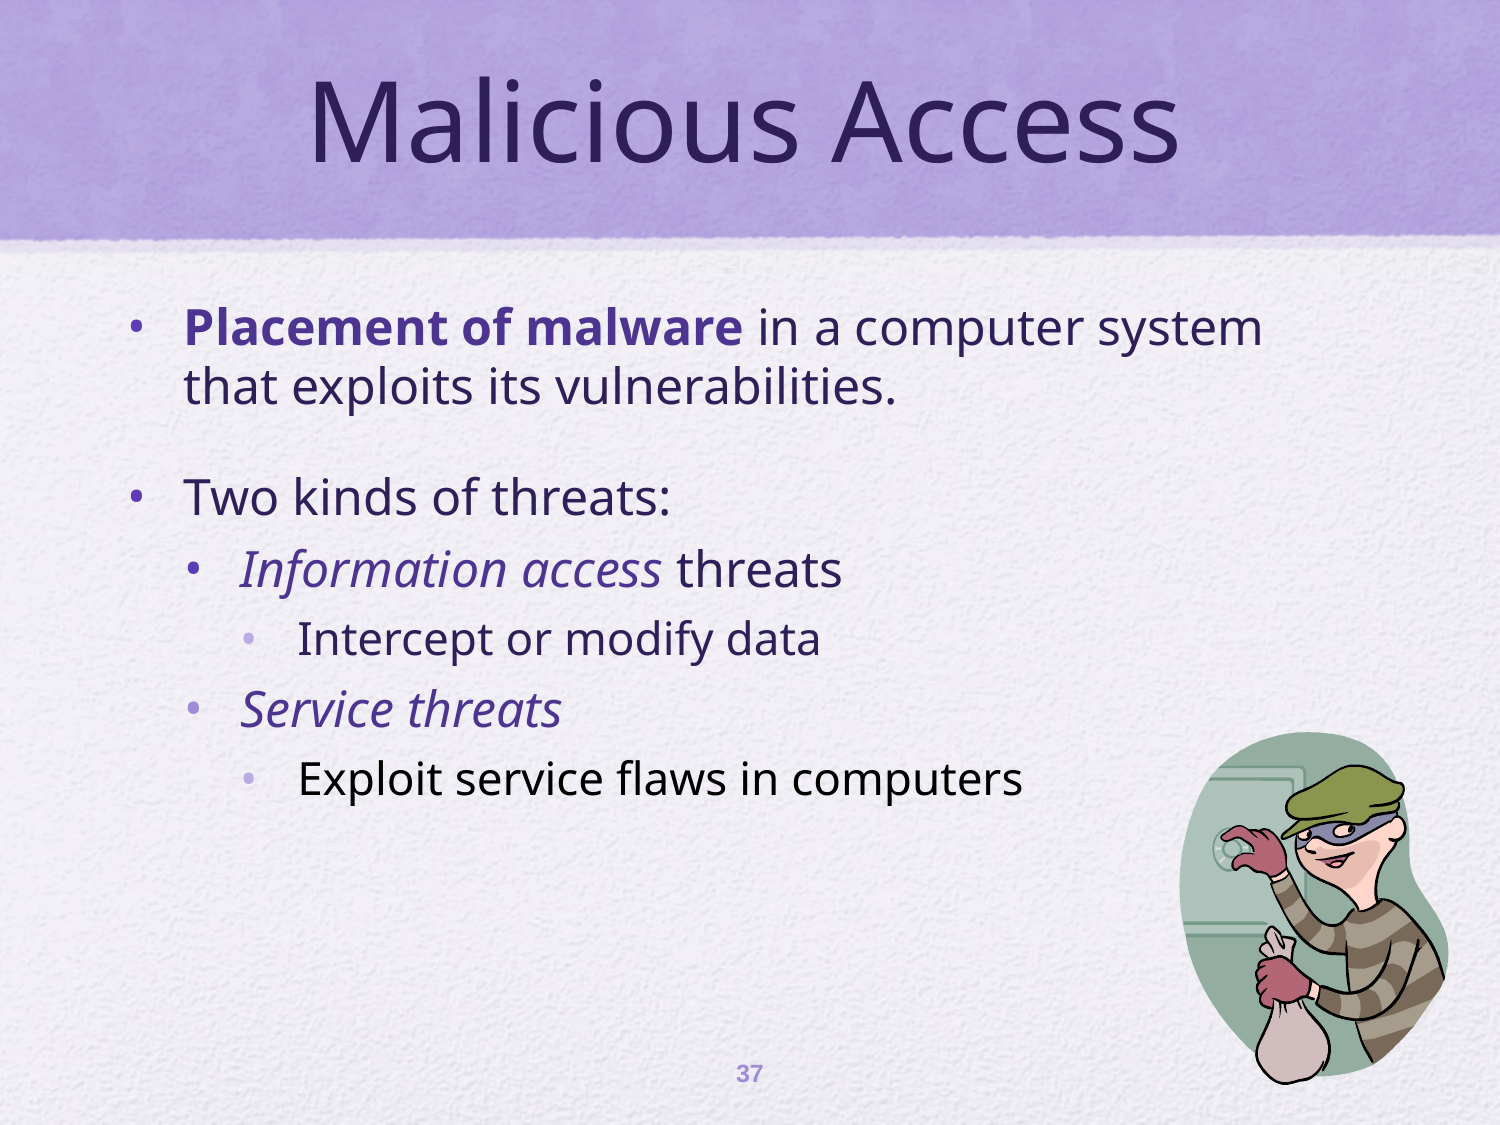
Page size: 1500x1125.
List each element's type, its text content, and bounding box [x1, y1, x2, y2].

list Placement of malware in a computer system that exploits its vulnerabilities. Two kinds of threats: Information access threats Intercept or modify data Service threats Exploit service flaws in computers [112, 287, 1355, 1087]
slide_number 37 [699, 1042, 800, 1103]
picture [0, 225, 1500, 1125]
title Malicious Access [17, 6, 1471, 239]
